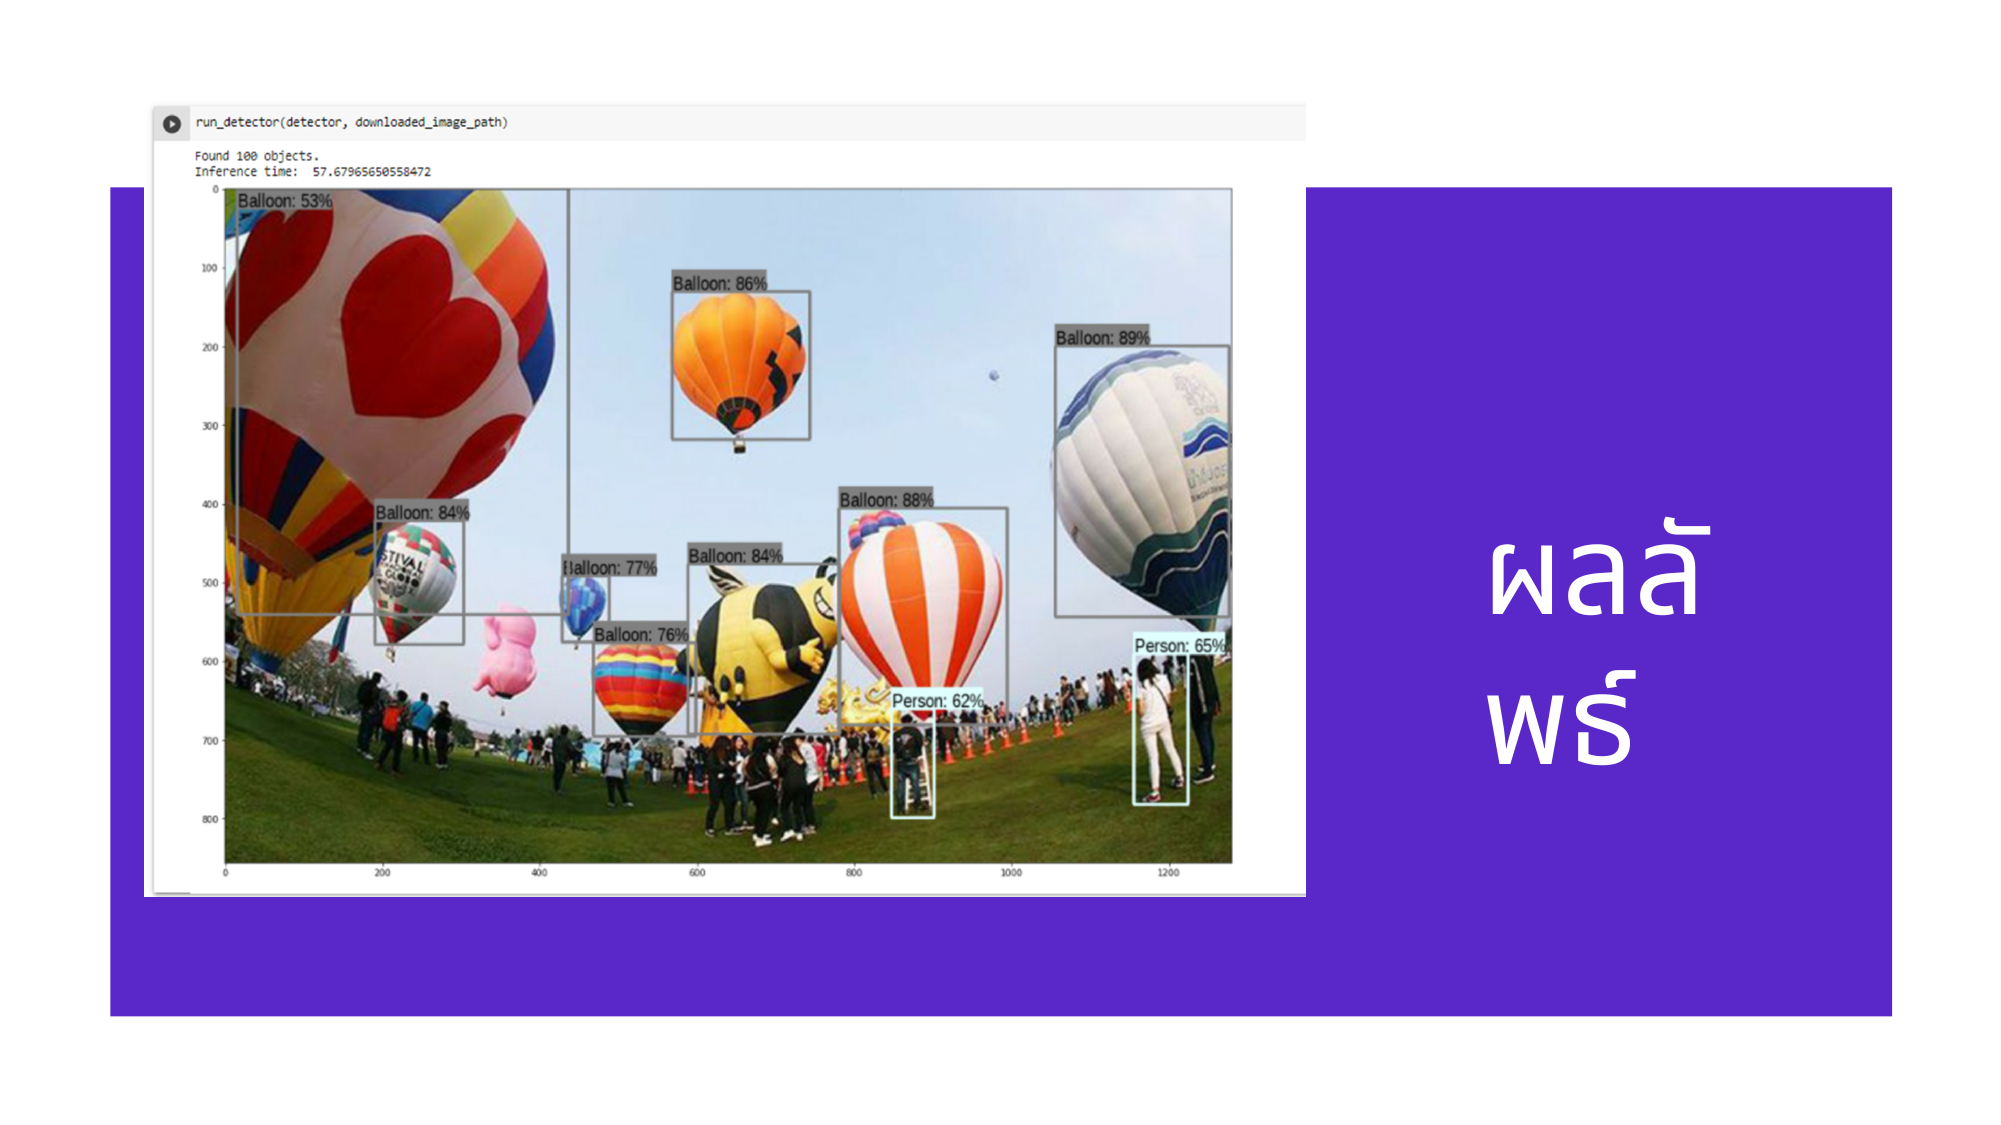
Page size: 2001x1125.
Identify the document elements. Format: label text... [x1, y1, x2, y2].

text_box ผลลัพธ์ [1467, 482, 1742, 797]
picture [144, 101, 1306, 897]
